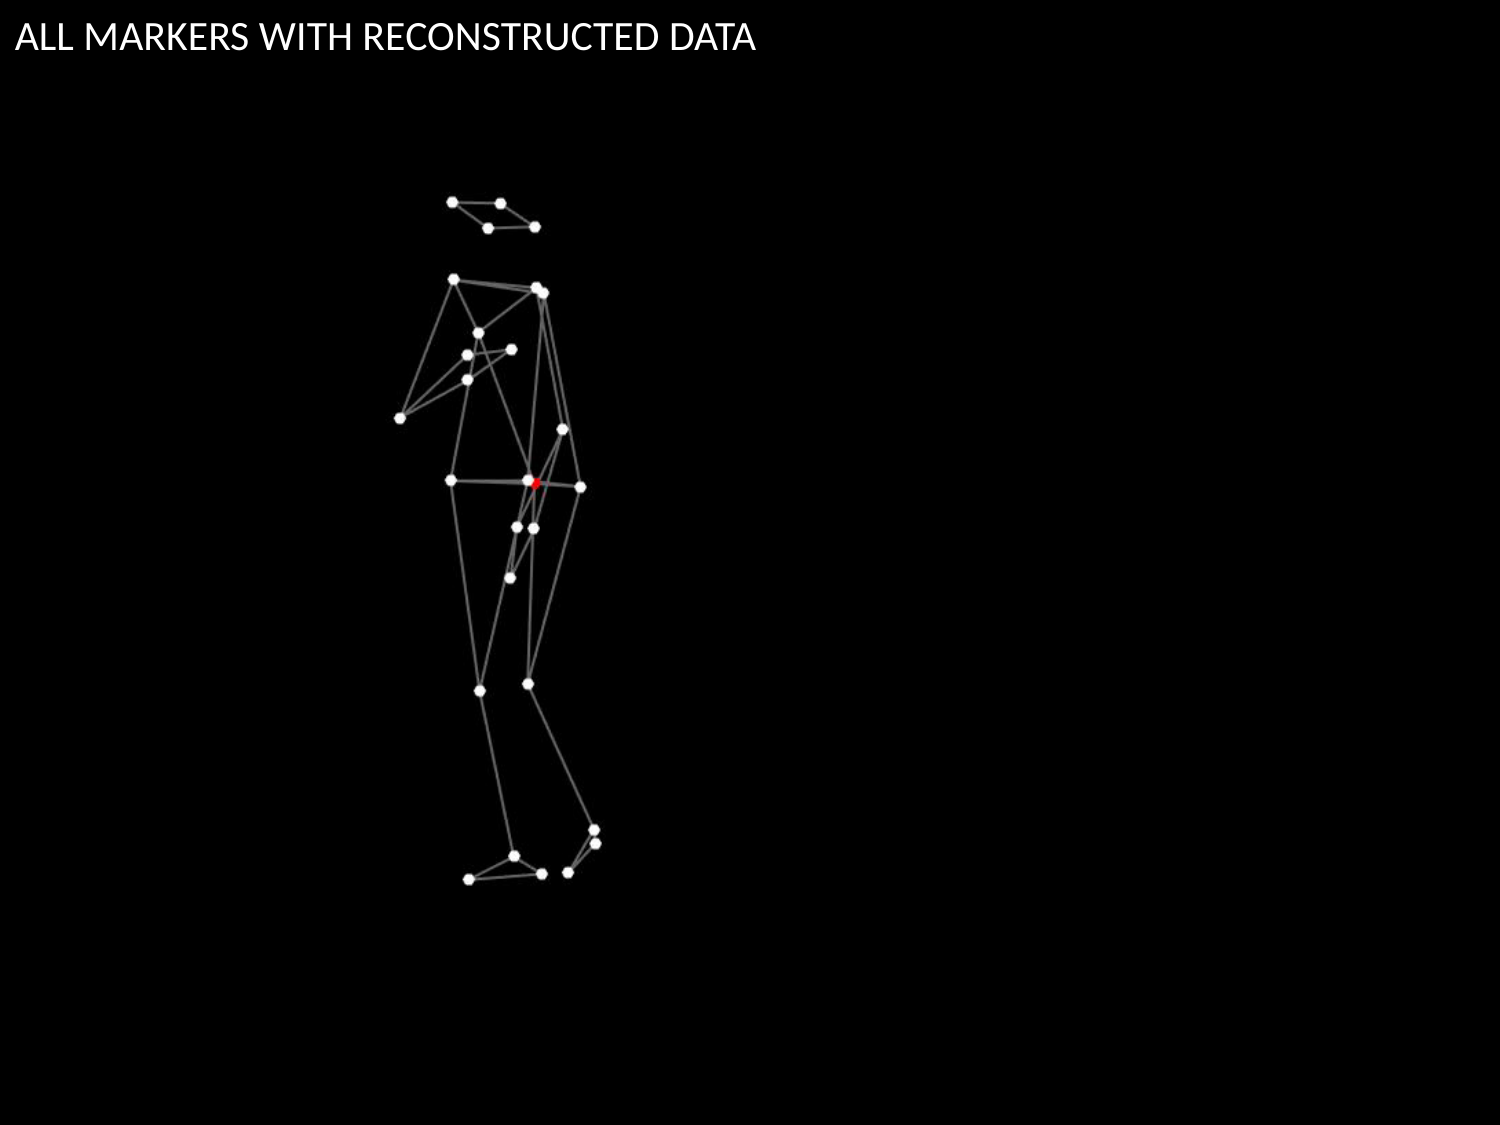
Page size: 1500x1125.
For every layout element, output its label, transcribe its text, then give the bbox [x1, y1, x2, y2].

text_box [0, 125, 1103, 953]
text_box ALL MARKERS WITH RECONSTRUCTED DATA [0, 1, 1500, 66]
